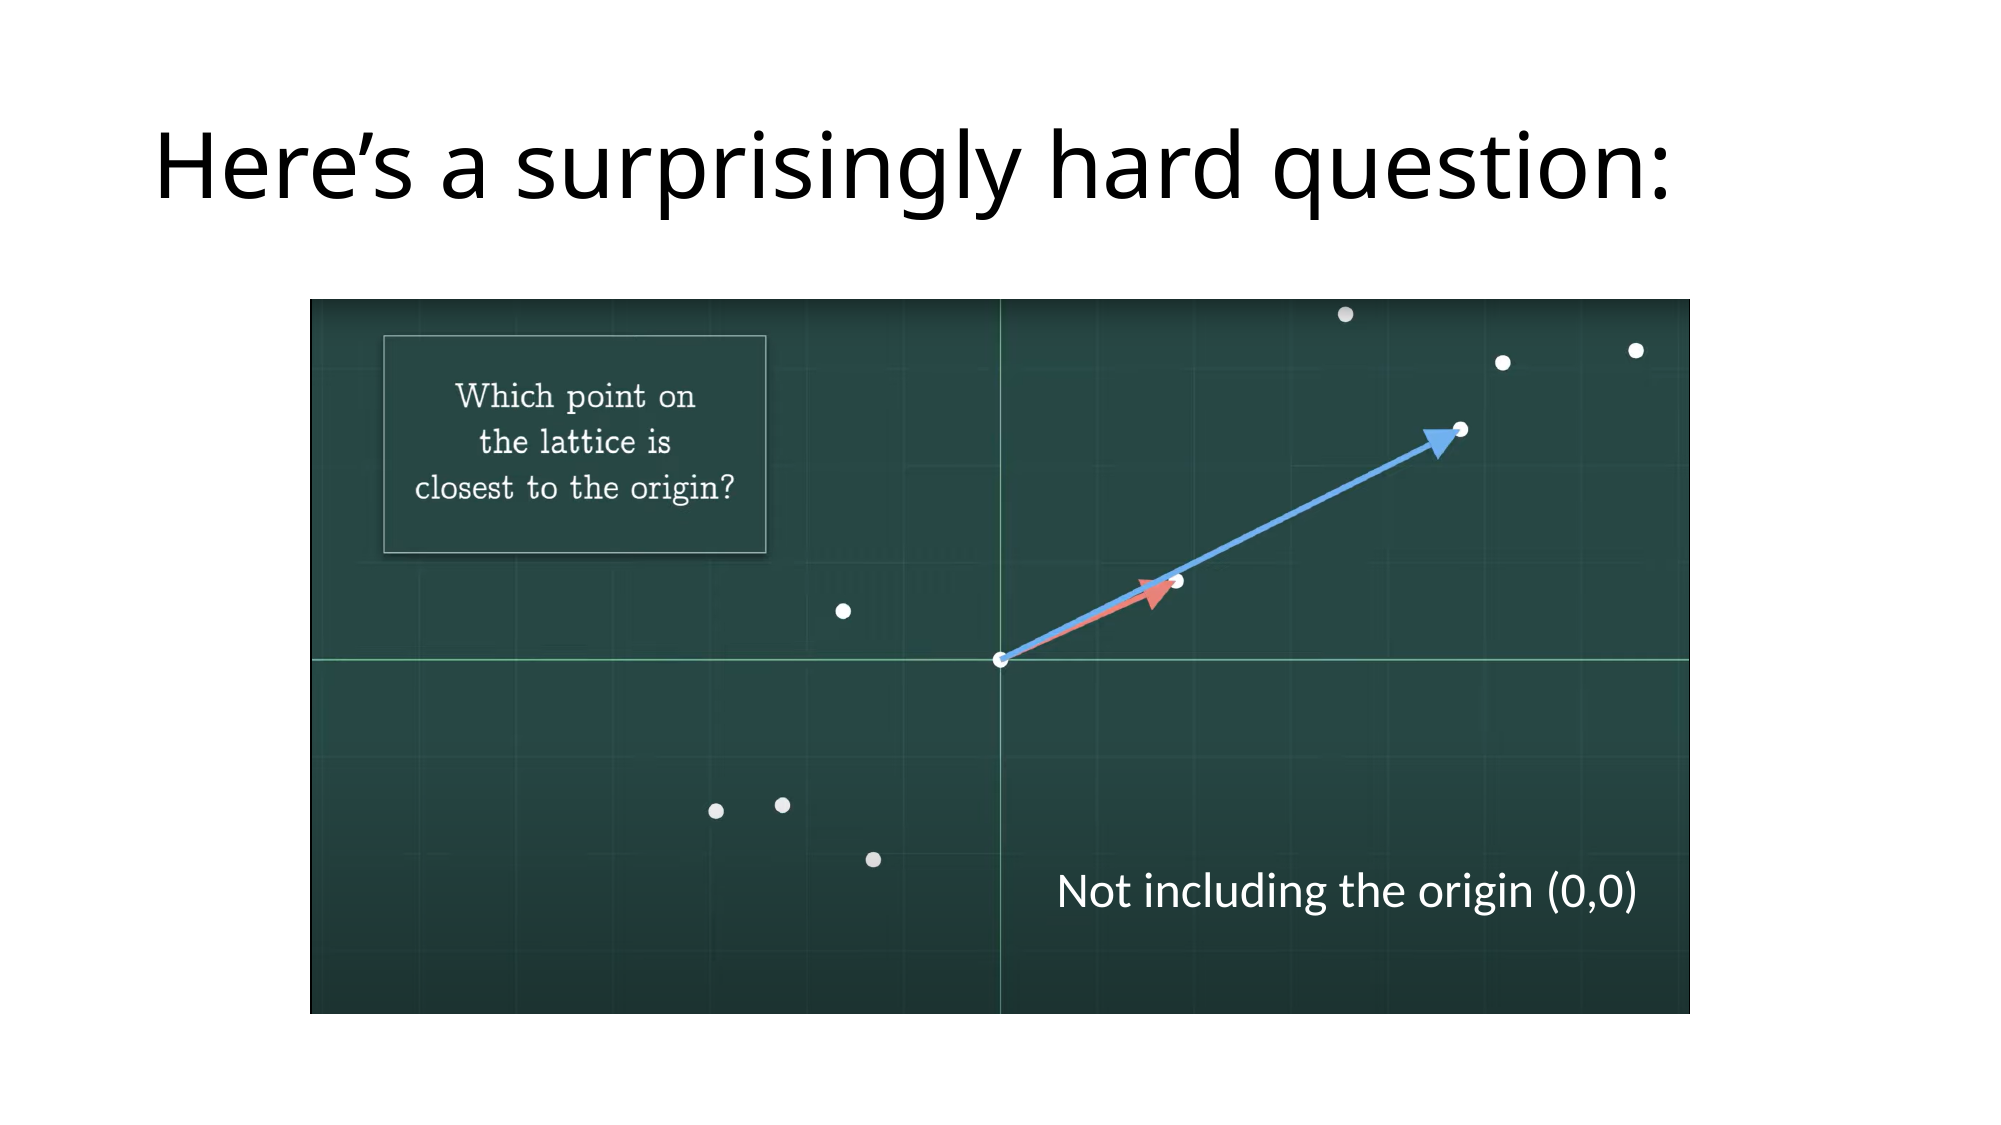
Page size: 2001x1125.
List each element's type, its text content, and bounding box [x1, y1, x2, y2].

title Here’s a surprisingly hard question: [137, 59, 1863, 278]
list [310, 299, 1690, 1014]
